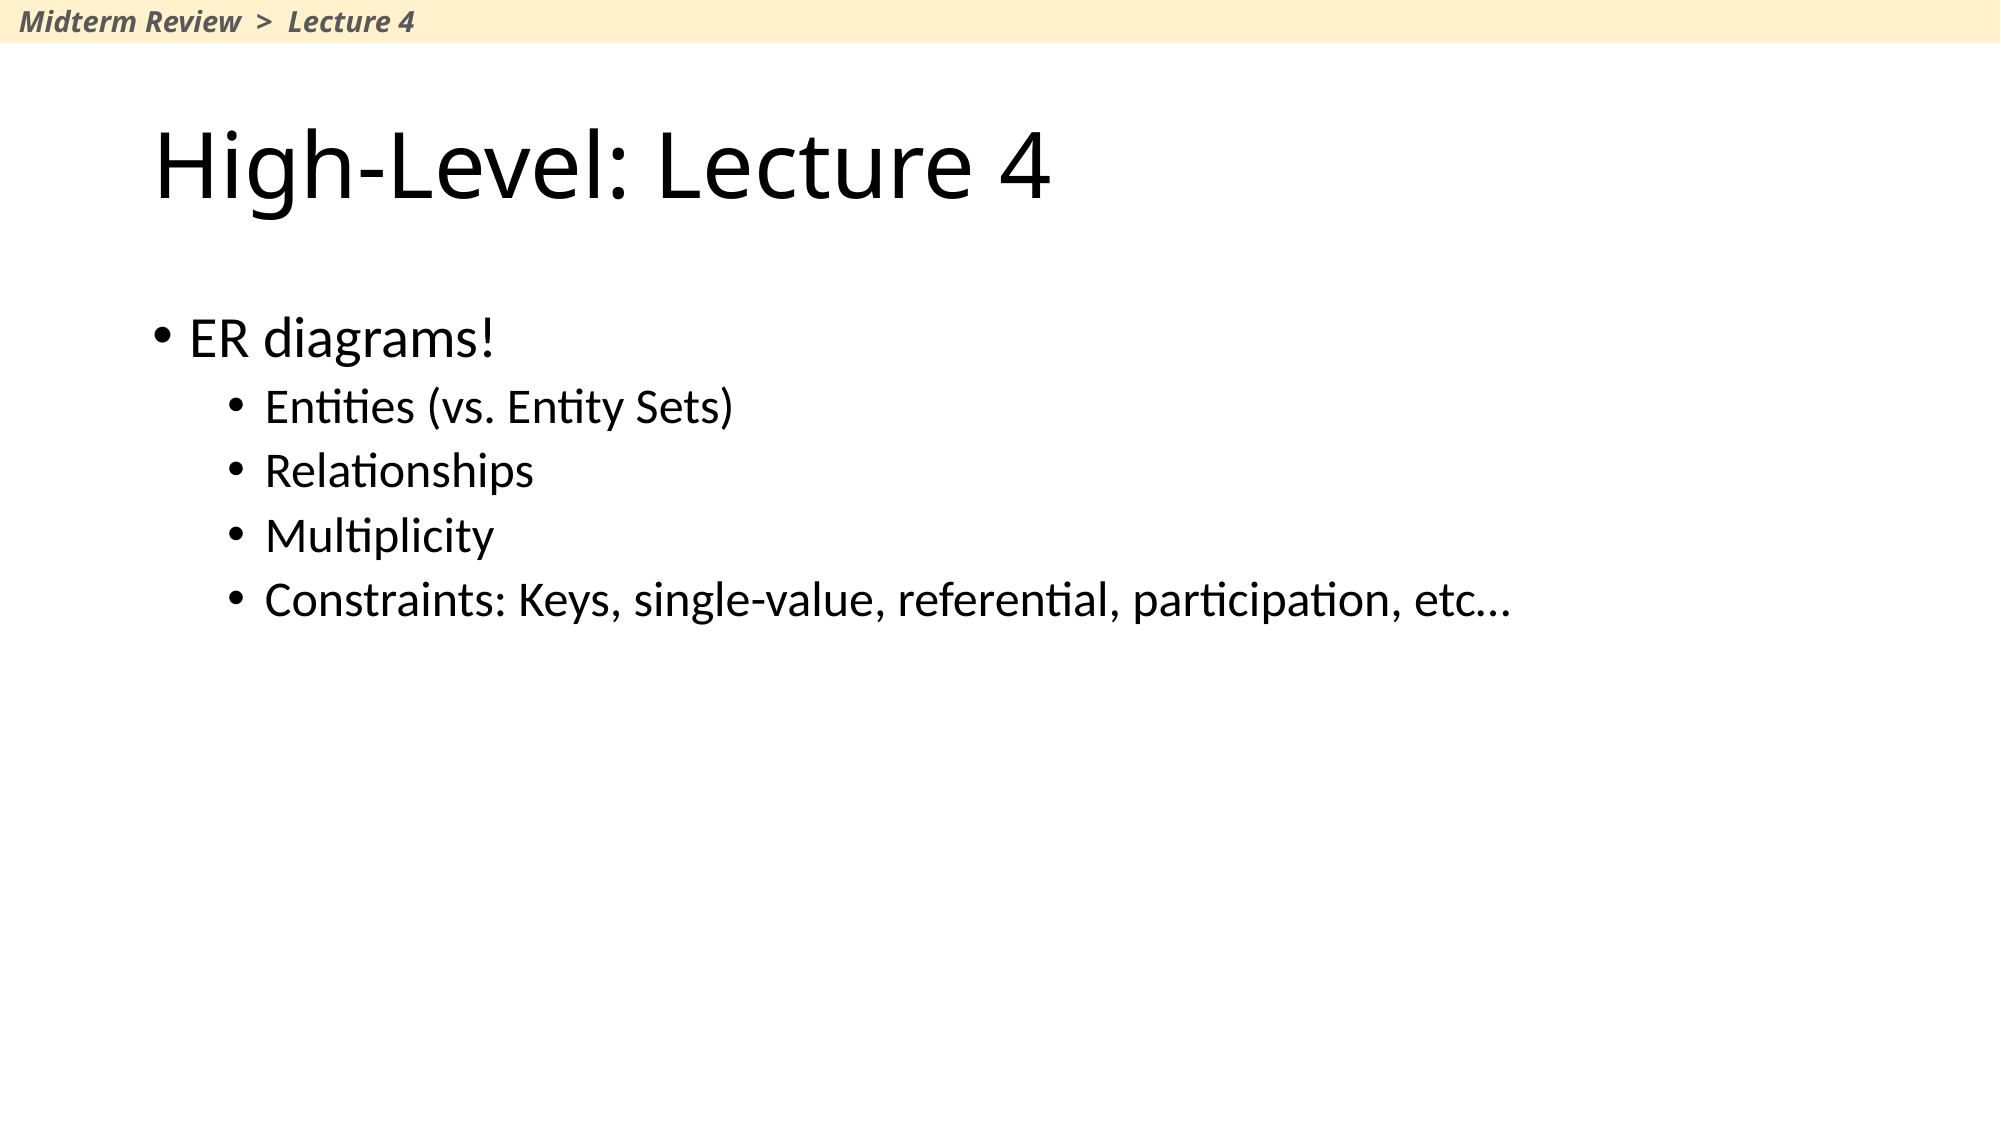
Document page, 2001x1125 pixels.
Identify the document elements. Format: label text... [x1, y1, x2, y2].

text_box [0, 0, 2000, 47]
list ER diagrams! Entities (vs. Entity Sets) Relationships Multiplicity Constraints: Keys, single-value, referential, participation, etc… [137, 299, 1863, 1014]
title High-Level: Lecture 4 [137, 59, 1863, 278]
